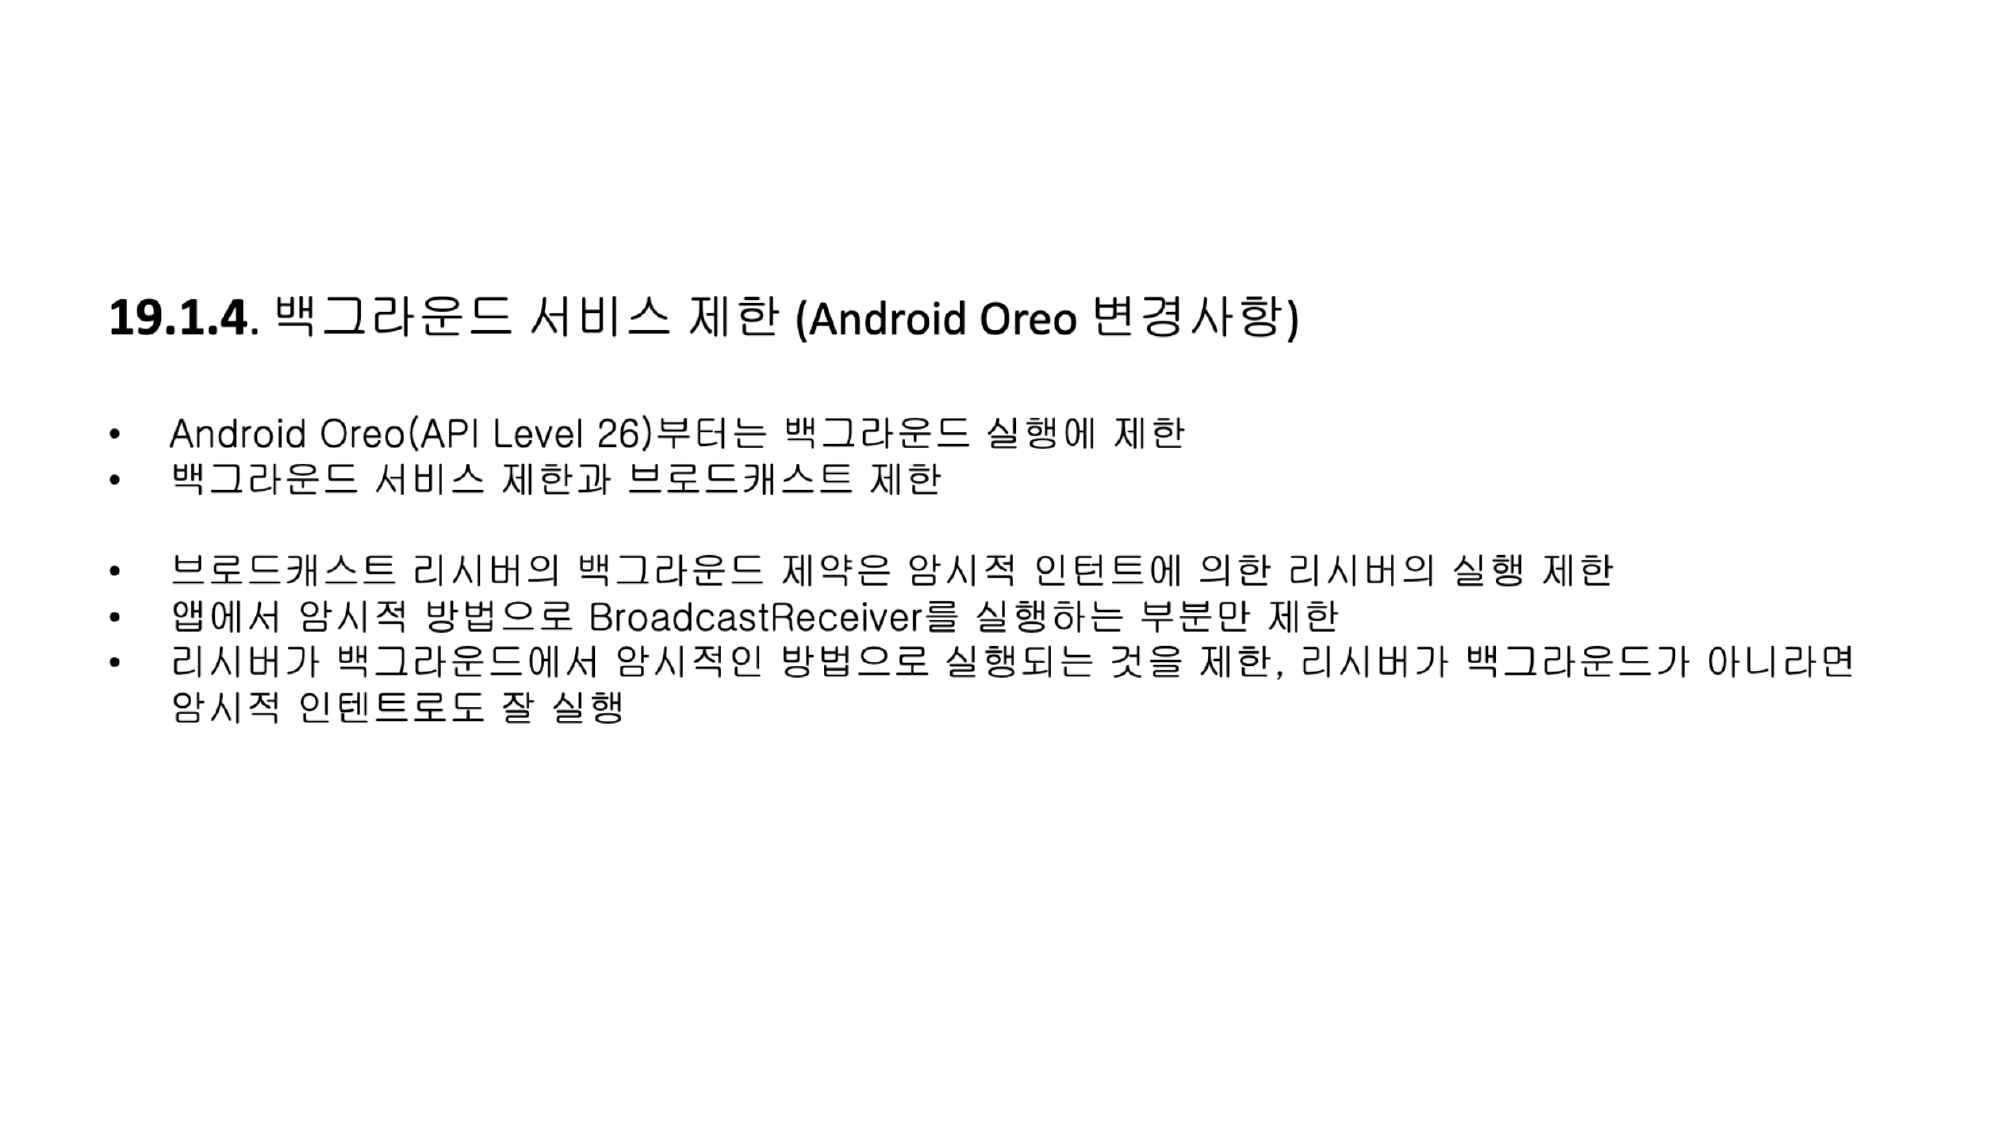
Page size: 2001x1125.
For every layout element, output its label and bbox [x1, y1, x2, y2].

picture [77, 249, 1923, 751]
